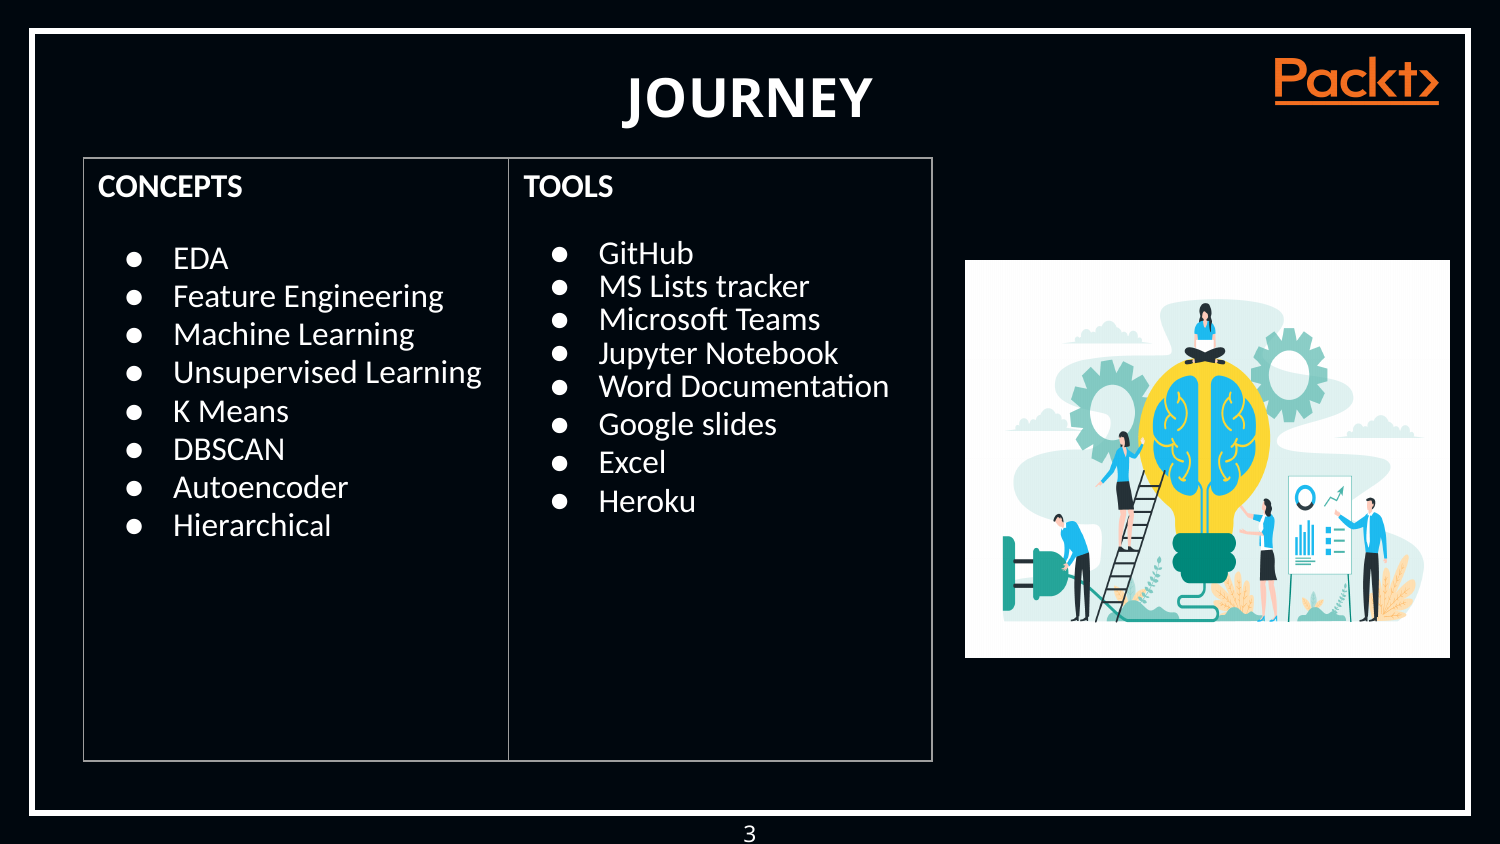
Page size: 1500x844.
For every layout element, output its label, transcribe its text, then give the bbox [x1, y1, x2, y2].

picture [1372, 55, 1442, 107]
picture [964, 260, 1450, 659]
table_header TOOLS GitHub MS Lists tracker Microsoft Teams Jupyter Notebook Word Documentation Google slides Excel Heroku [509, 159, 931, 760]
slide_number 3 [0, 804, 1500, 840]
table_header CONCEPTS EDA Feature Engineering Machine Learning Unsupervised Learning K Means DBSCAN Autoencoder Hierarchical [84, 159, 508, 760]
title JOURNEY [128, 33, 1372, 158]
